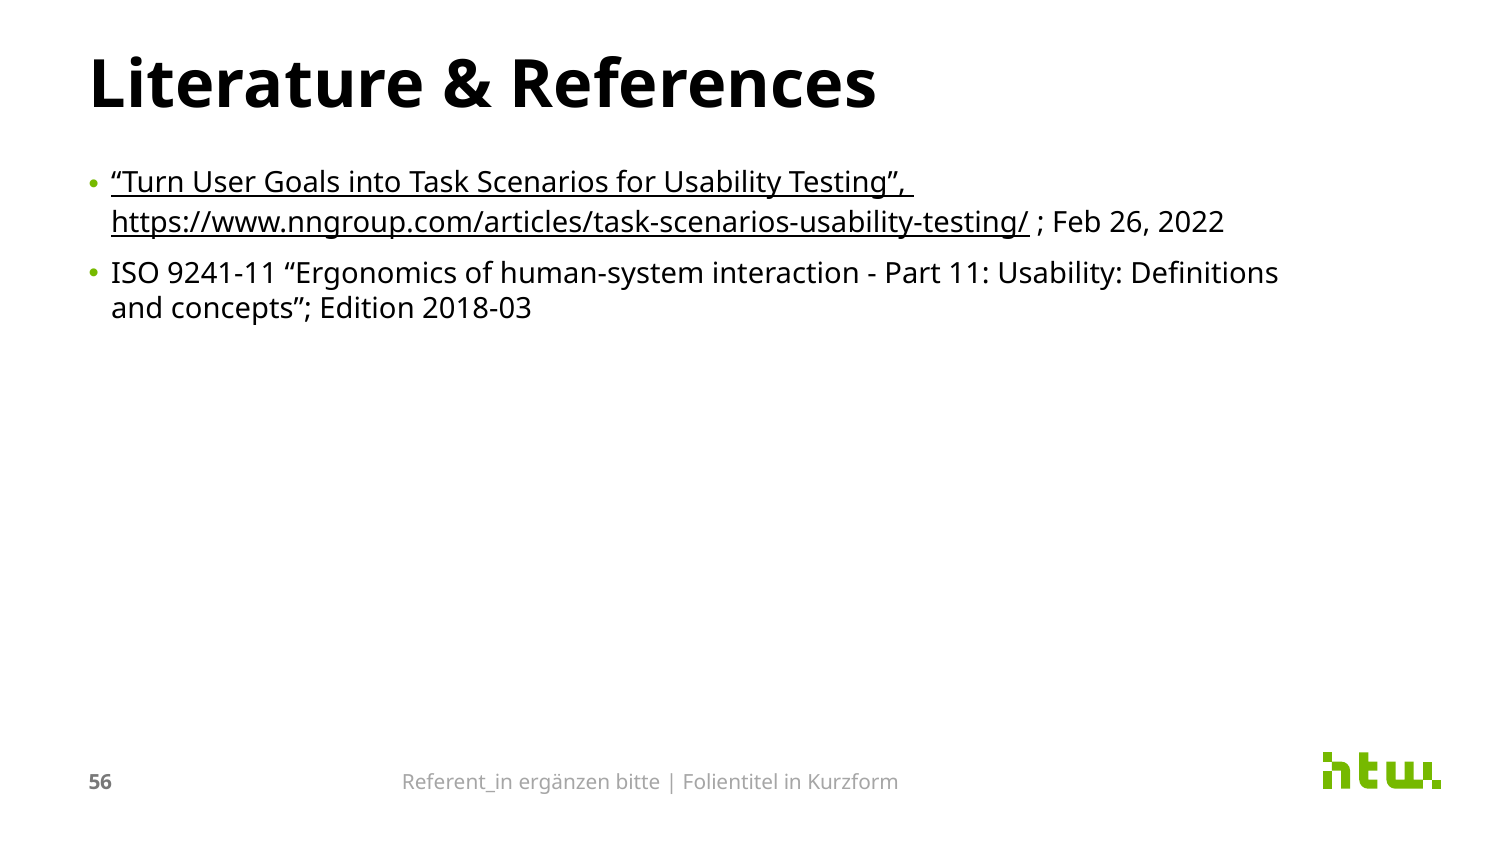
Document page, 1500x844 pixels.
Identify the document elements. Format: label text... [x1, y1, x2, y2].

footer Referent_in ergänzen bitte | Folientitel in Kurzform [401, 768, 1302, 799]
list “Turn User Goals into Task Scenarios for Usability Testing”, https://www.nngroup.com/articles/task-scenarios-usability-testing/ ; Feb 26, 2022 ISO 9241-11 “Ergonomics of human-system interaction - Part 11: Usability: Definitions and concepts”; Edition 2018-03 [88, 163, 1323, 725]
slide_number 56 [88, 768, 373, 799]
title Literature & References [88, 50, 1323, 123]
